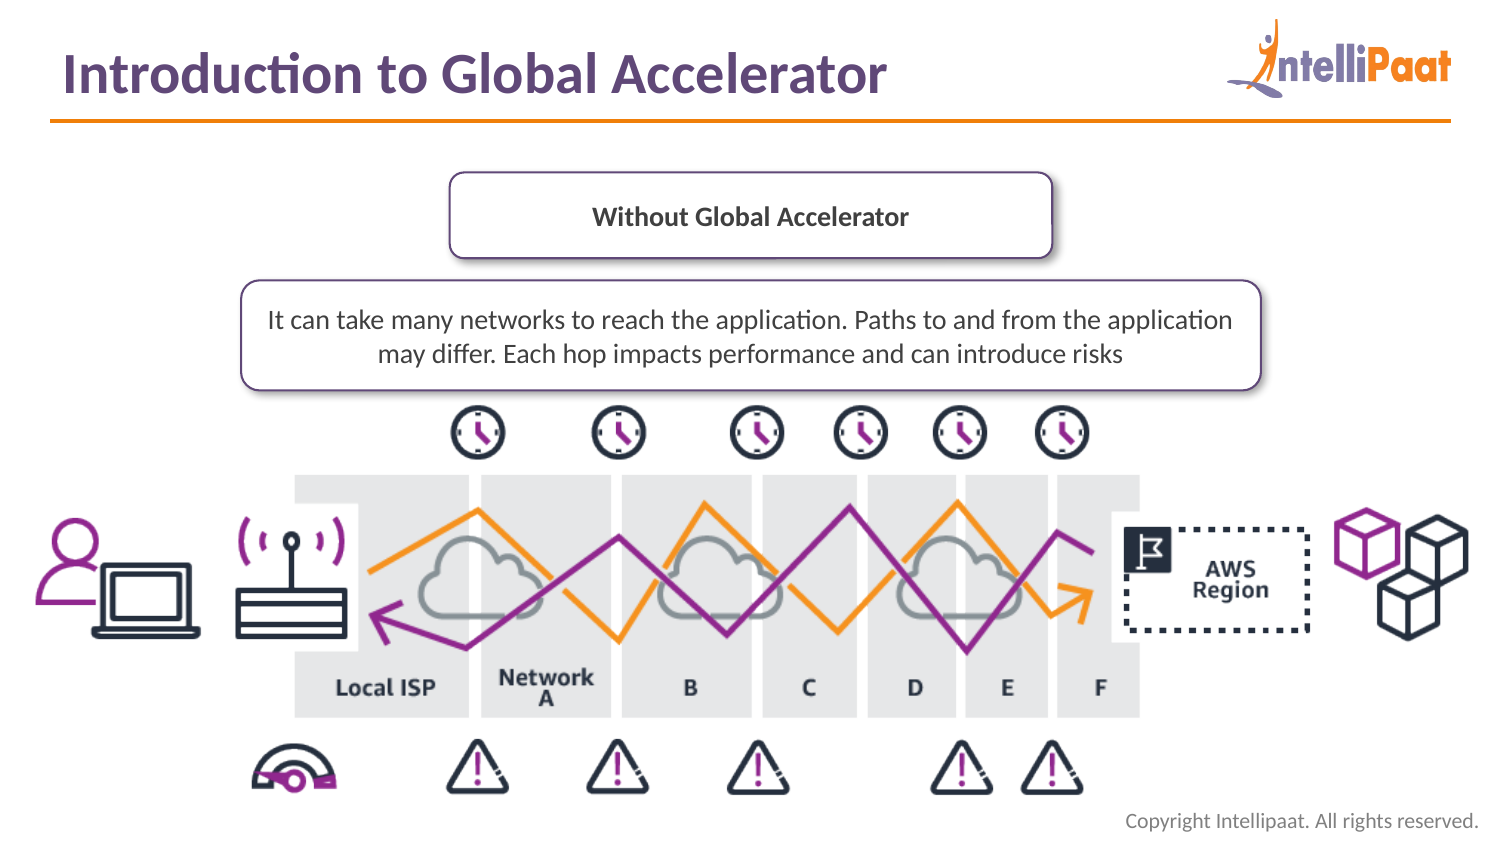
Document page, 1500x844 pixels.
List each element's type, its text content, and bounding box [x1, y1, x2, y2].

picture [0, 380, 1500, 825]
text_box Without Global Accelerator [448, 171, 1054, 260]
text_box Introduction to Global Accelerator [48, 27, 904, 113]
text_box It can take many networks to reach the application. Paths to and from the application may differ. Each hop impacts performance and can introduce risks [240, 279, 1262, 380]
picture [1227, 19, 1451, 98]
